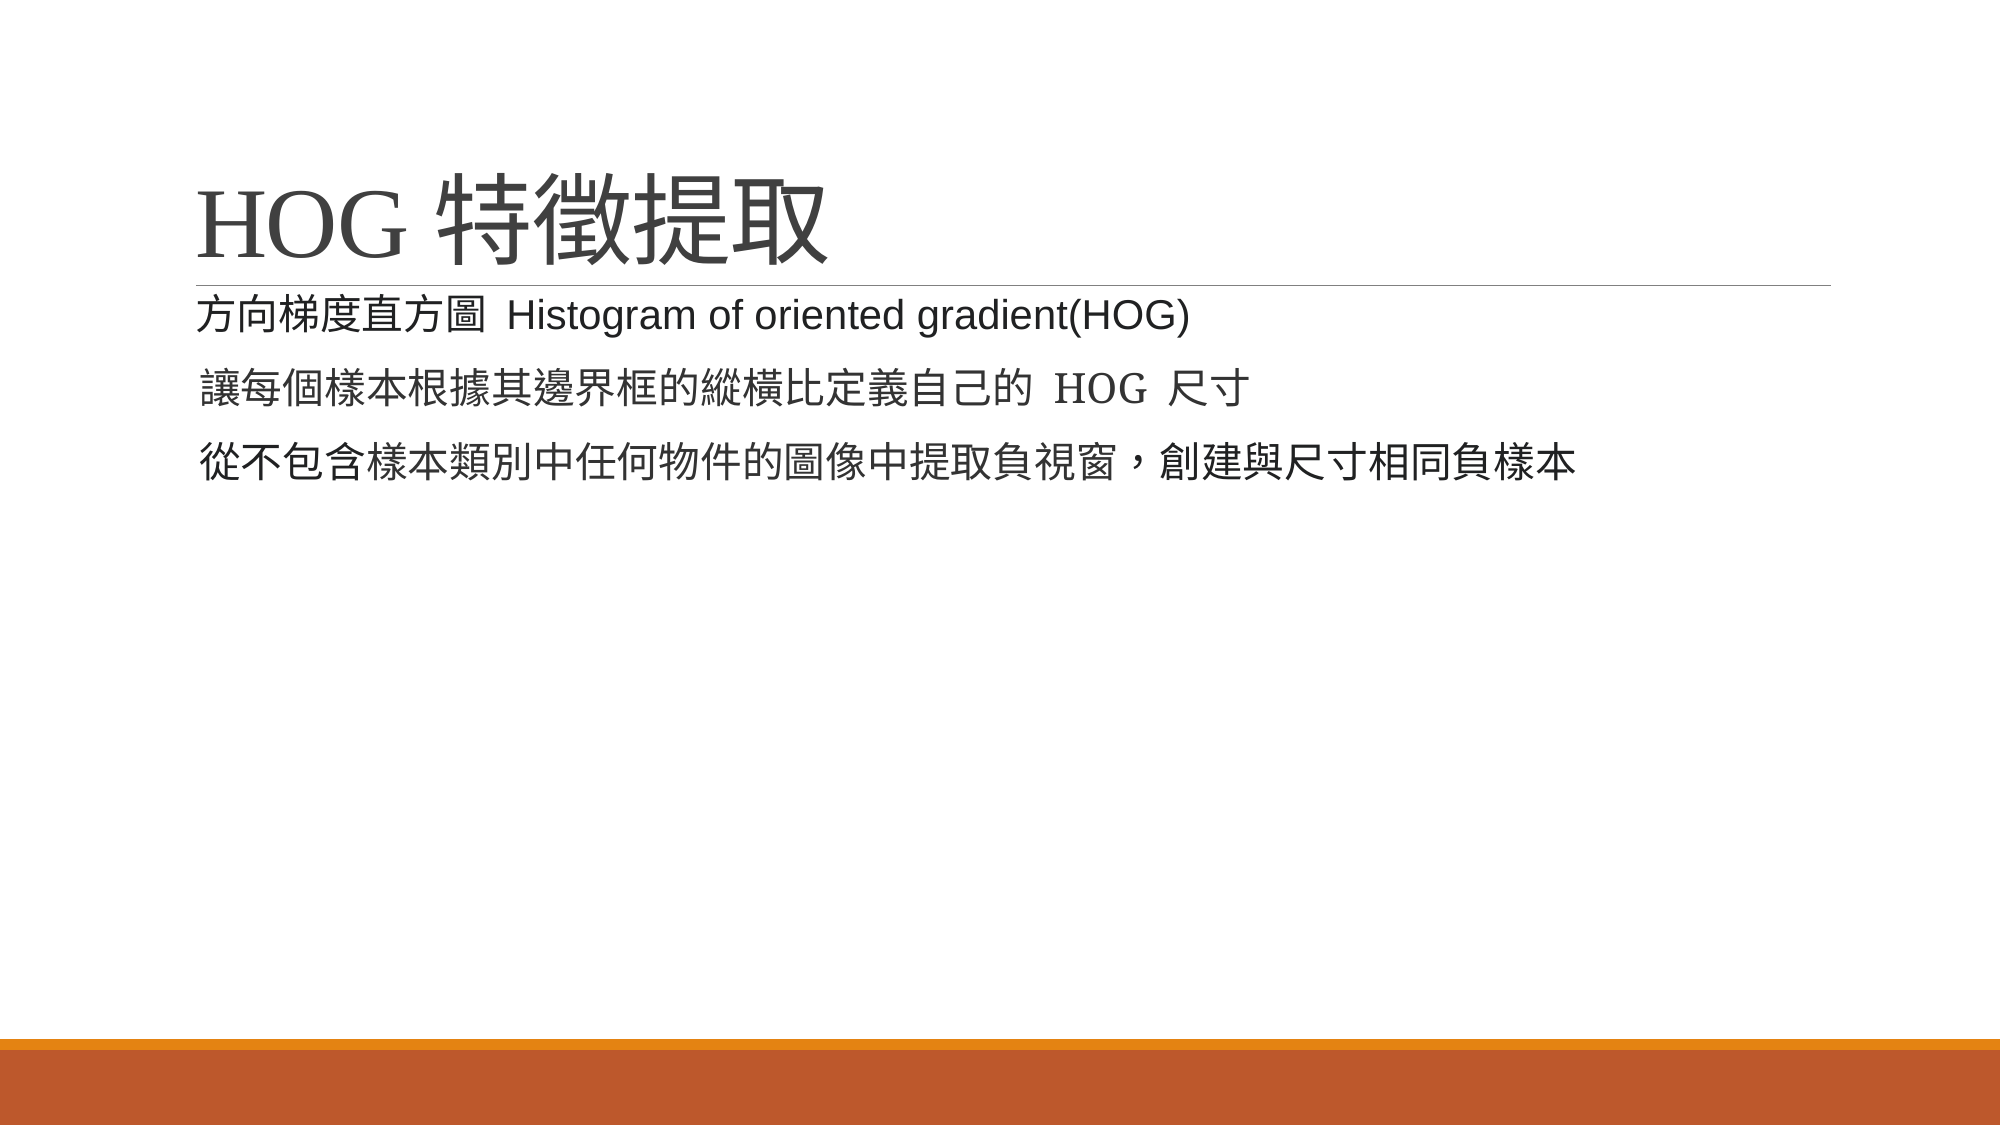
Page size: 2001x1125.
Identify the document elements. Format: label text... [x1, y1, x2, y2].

title HOG特徵提取 [180, 47, 1830, 285]
